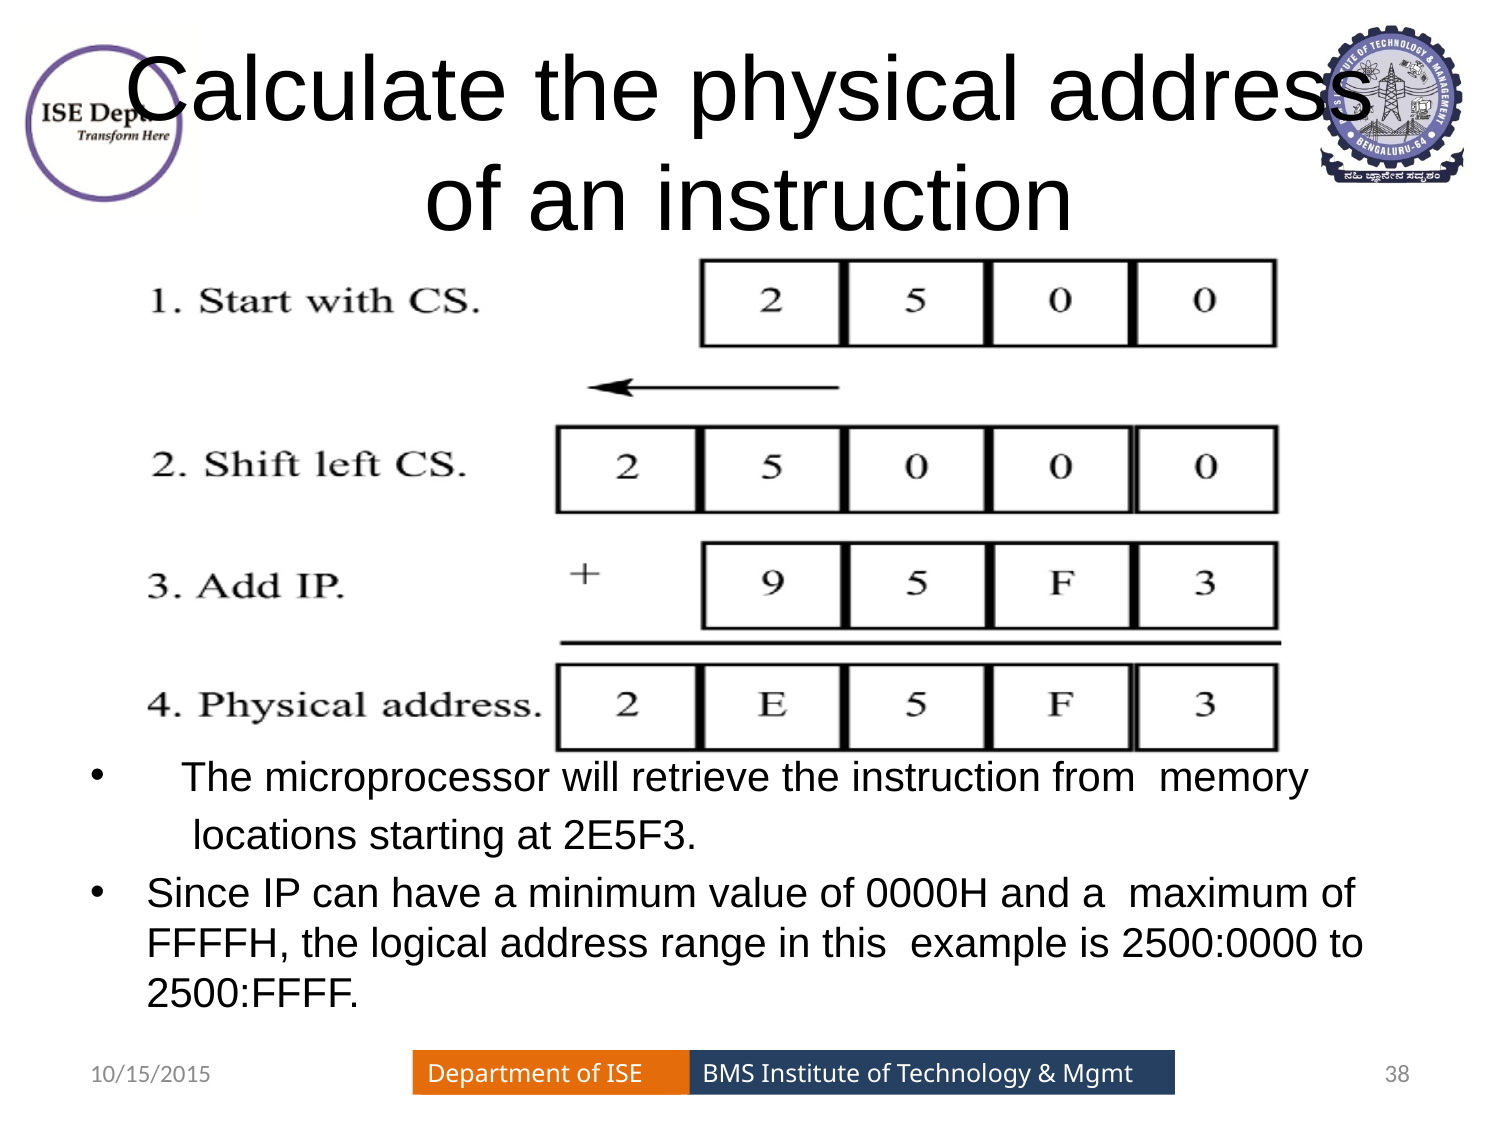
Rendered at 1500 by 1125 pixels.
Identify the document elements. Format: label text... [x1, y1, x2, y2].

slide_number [75, 1042, 425, 1103]
title Calculate the physical address of an instruction [75, 45, 1425, 233]
list The microprocessor will retrieve the instruction from memory locations starting at 2E5F3. Since IP can have a minimum value of 0000H and a maximum of FFFFH, the logical address range in this example is 2500:0000 to 2500:FFFF. [75, 275, 1425, 1018]
text_box [147, 255, 1282, 756]
picture [15, 24, 201, 213]
picture [1287, 0, 1500, 213]
slide_number 38 [1074, 1042, 1425, 1103]
